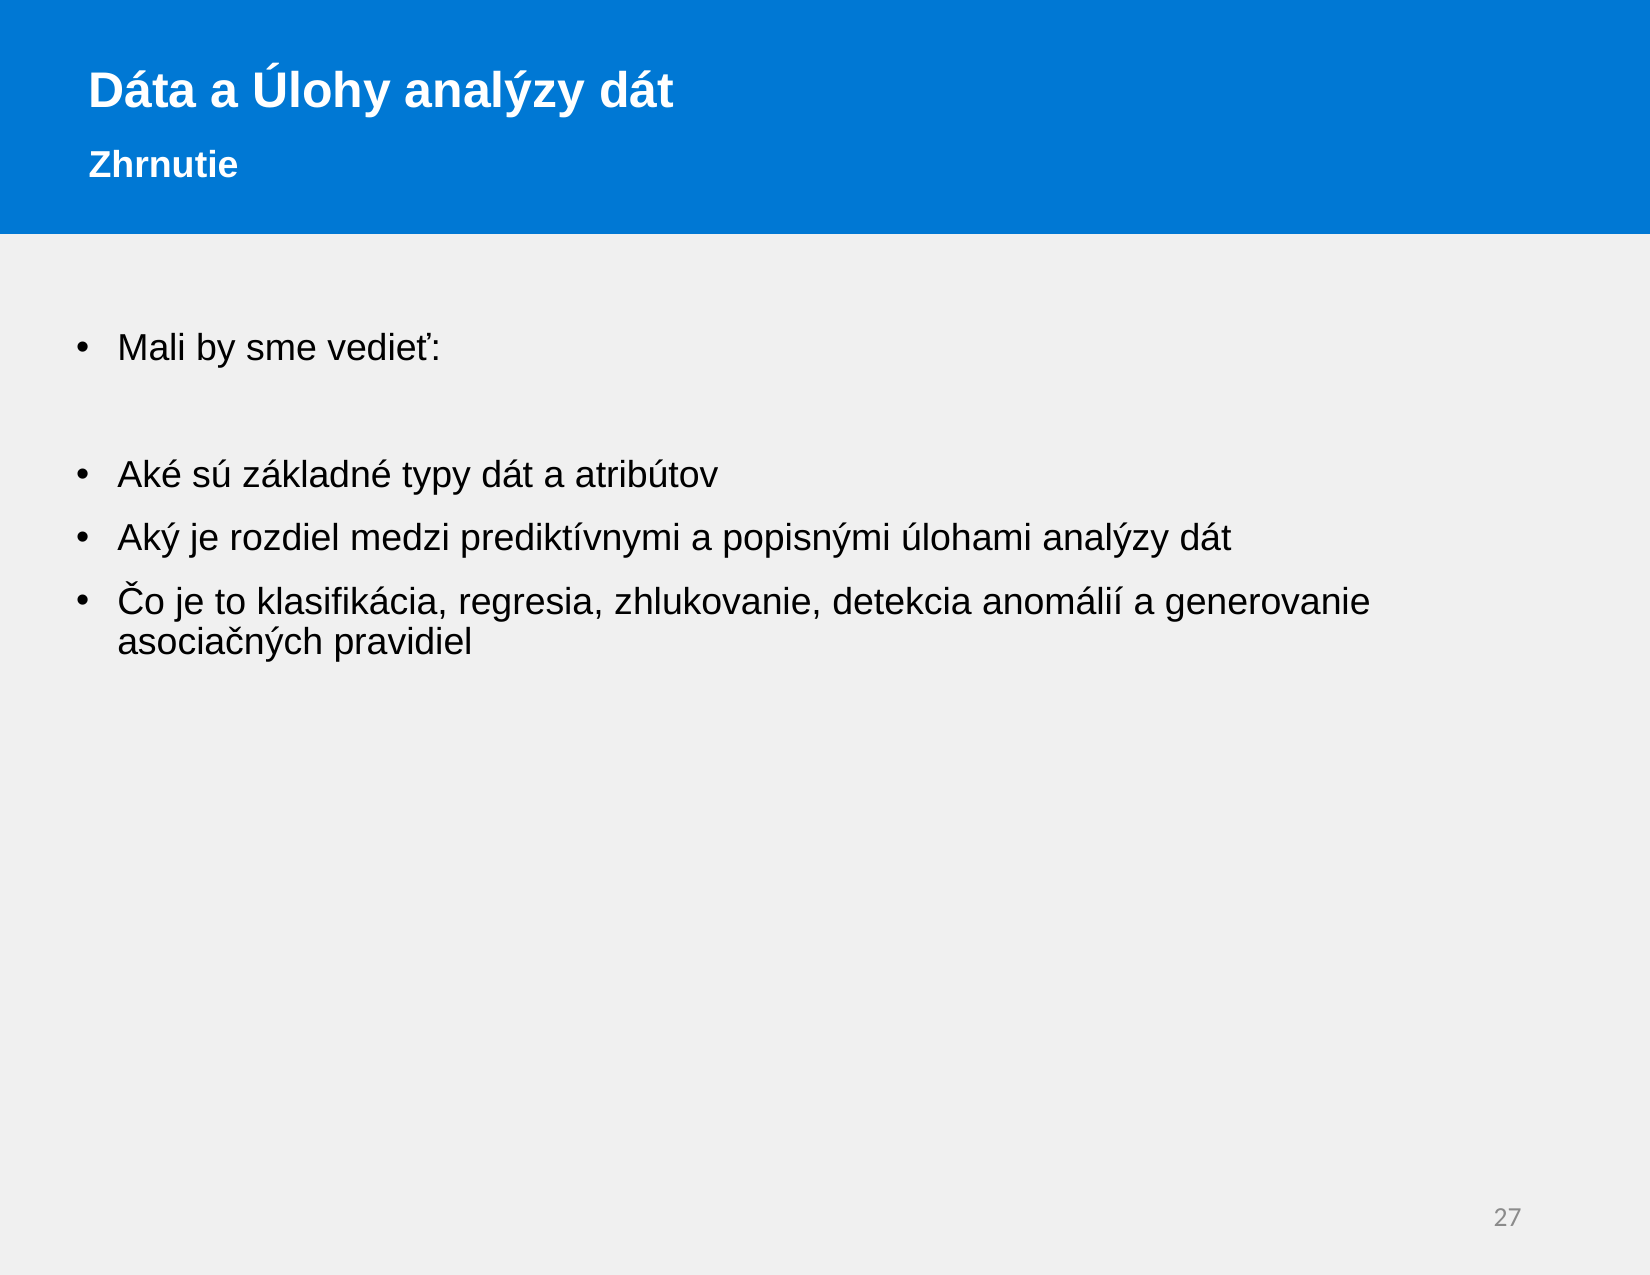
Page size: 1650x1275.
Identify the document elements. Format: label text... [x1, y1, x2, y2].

text_box [0, 0, 1650, 234]
text_box Mali by sme vedieť: Aké sú základné typy dát a atribútov Aký je rozdiel medzi prediktívnymi a popisnými úlohami analýzy dát Čo je to klasifikácia, regresia, zhlukovanie, detekcia anomálií a generovanie asociačných pravidiel [61, 321, 1589, 1182]
text_box Dáta a Úlohy analýzy dát Zhrnutie [73, 20, 1602, 193]
slide_number 27 [1165, 1182, 1537, 1250]
